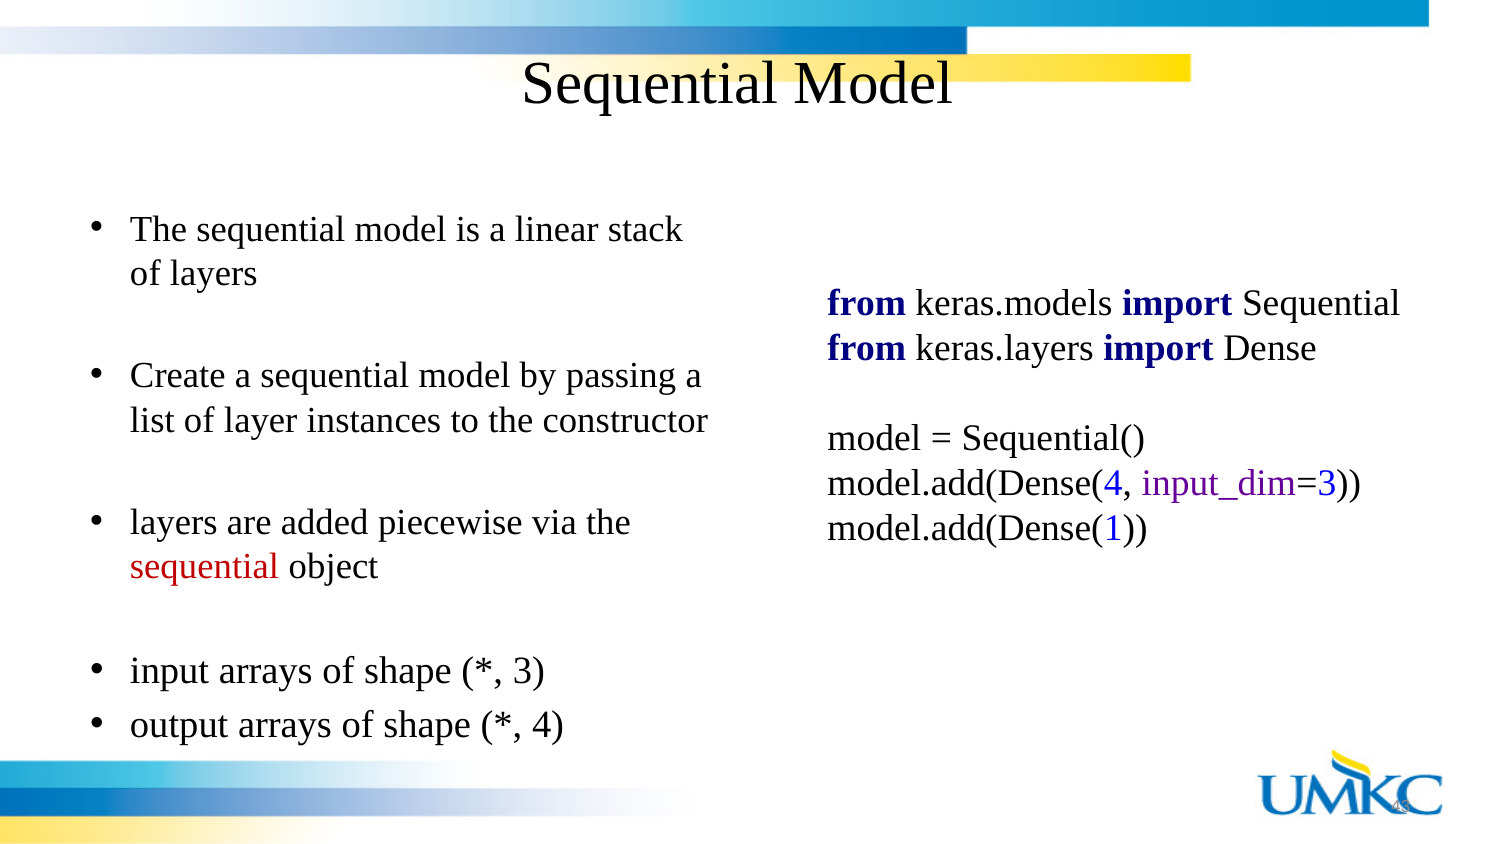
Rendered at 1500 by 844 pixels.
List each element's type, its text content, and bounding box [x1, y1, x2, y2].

text_box from keras.models import Sequential from keras.layers import Dense model = Sequential() model.add(Dense(4, input_dim=3)) model.add(Dense(1)) [812, 270, 1425, 601]
list The sequential model is a linear stack of layers Create a sequential model by passing a list of layer instances to the constructor layers are added piecewise via the sequential object input arrays of shape (*, 3) output arrays of shape (*, 4) [75, 196, 738, 754]
title Sequential Model [62, 34, 1413, 124]
slide_number 43 [1074, 782, 1425, 827]
picture [0, 0, 1500, 844]
